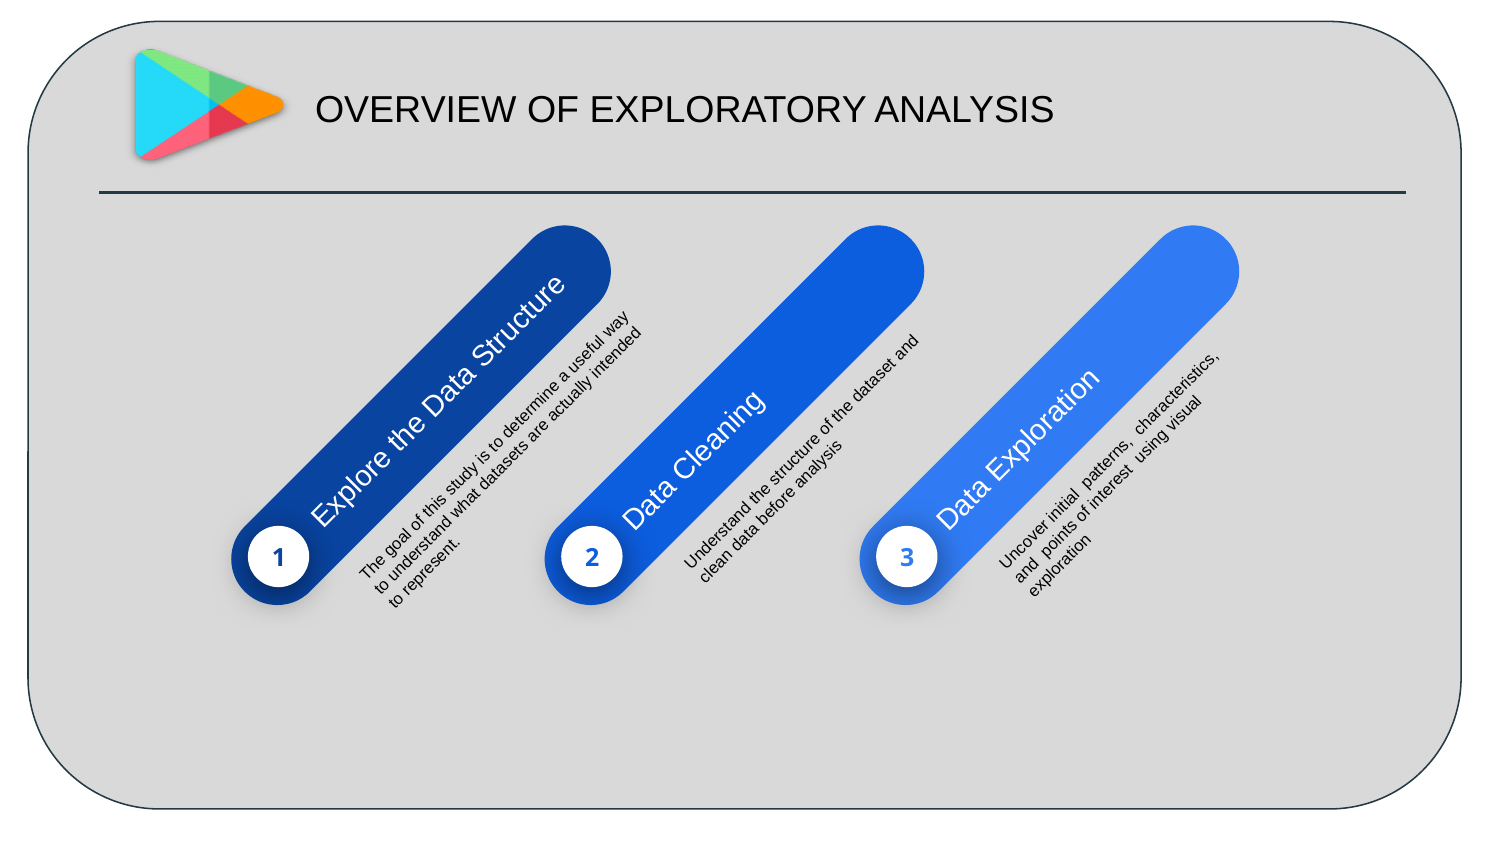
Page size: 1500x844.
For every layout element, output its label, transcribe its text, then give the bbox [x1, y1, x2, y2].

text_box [211, 206, 699, 642]
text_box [840, 206, 1288, 625]
text_box OVERVIEW OF EXPLORATORY ANALYSIS [312, 69, 1091, 145]
text_box [27, 21, 1462, 809]
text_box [525, 206, 838, 625]
picture [111, 43, 307, 172]
